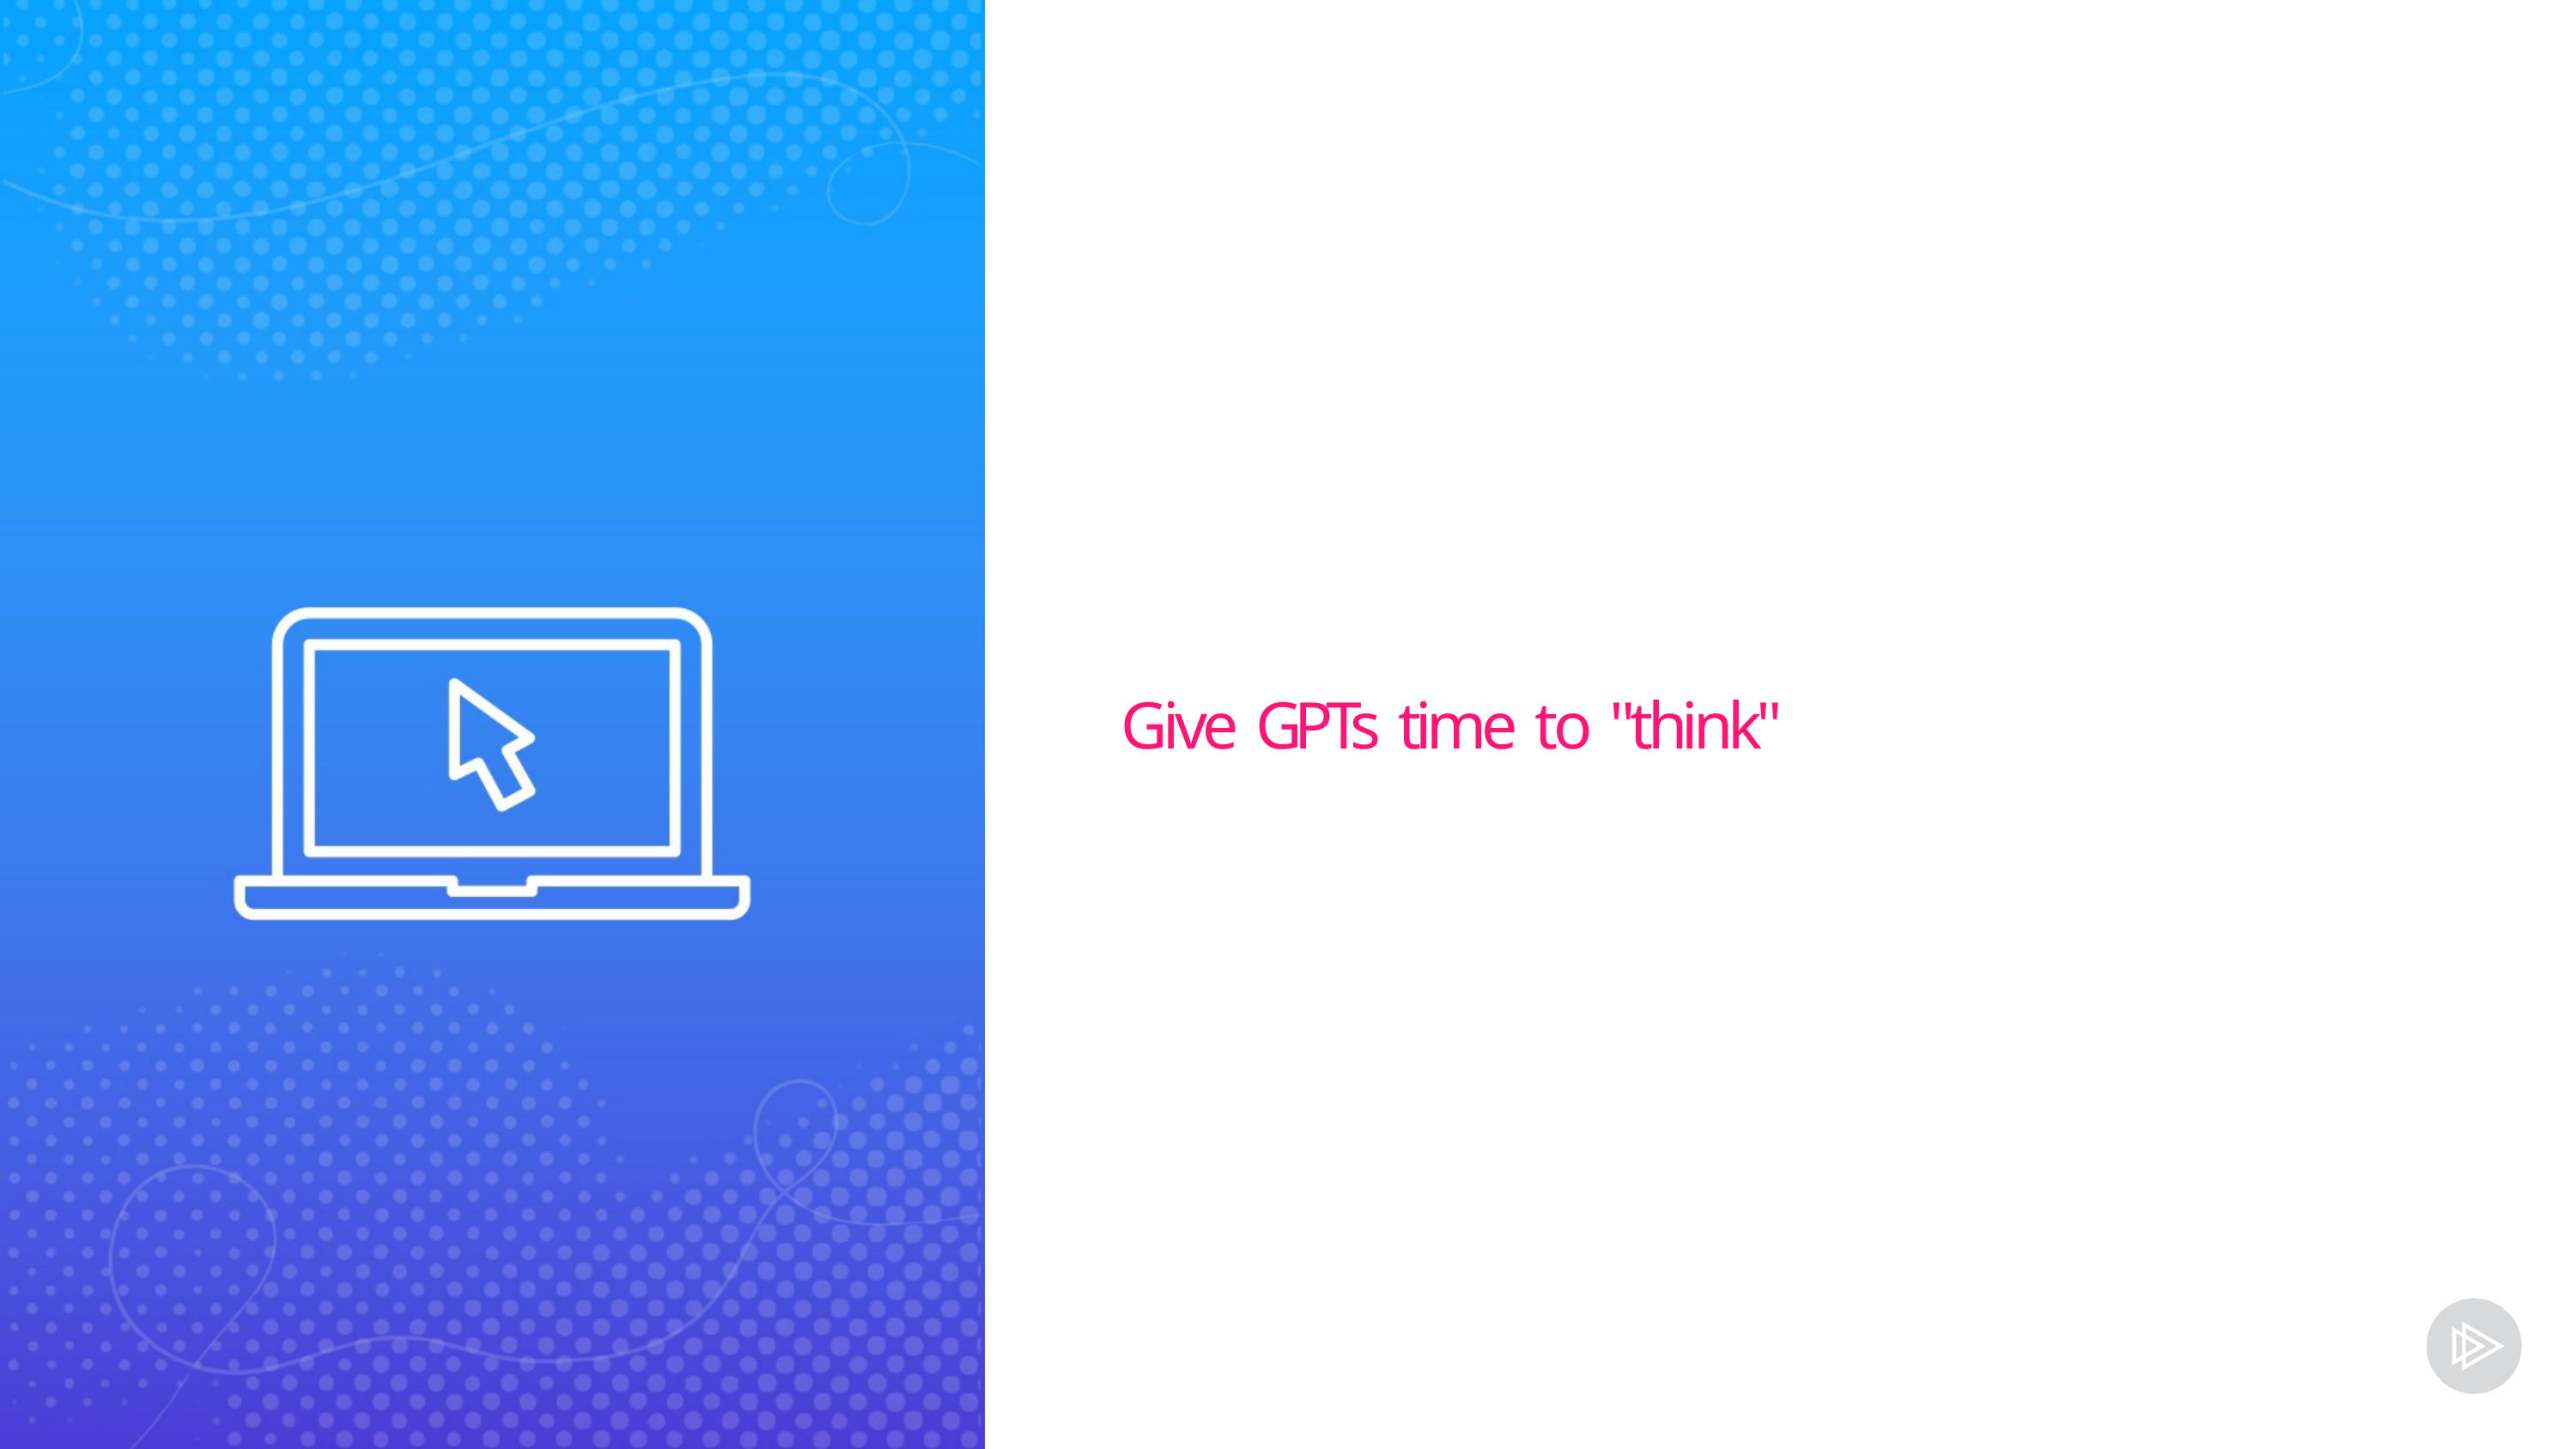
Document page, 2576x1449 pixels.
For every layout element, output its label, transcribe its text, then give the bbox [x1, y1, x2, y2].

picture [2427, 1298, 2522, 1394]
title Give GPTs time to "think" [1119, 682, 1896, 927]
picture [0, 0, 985, 1449]
